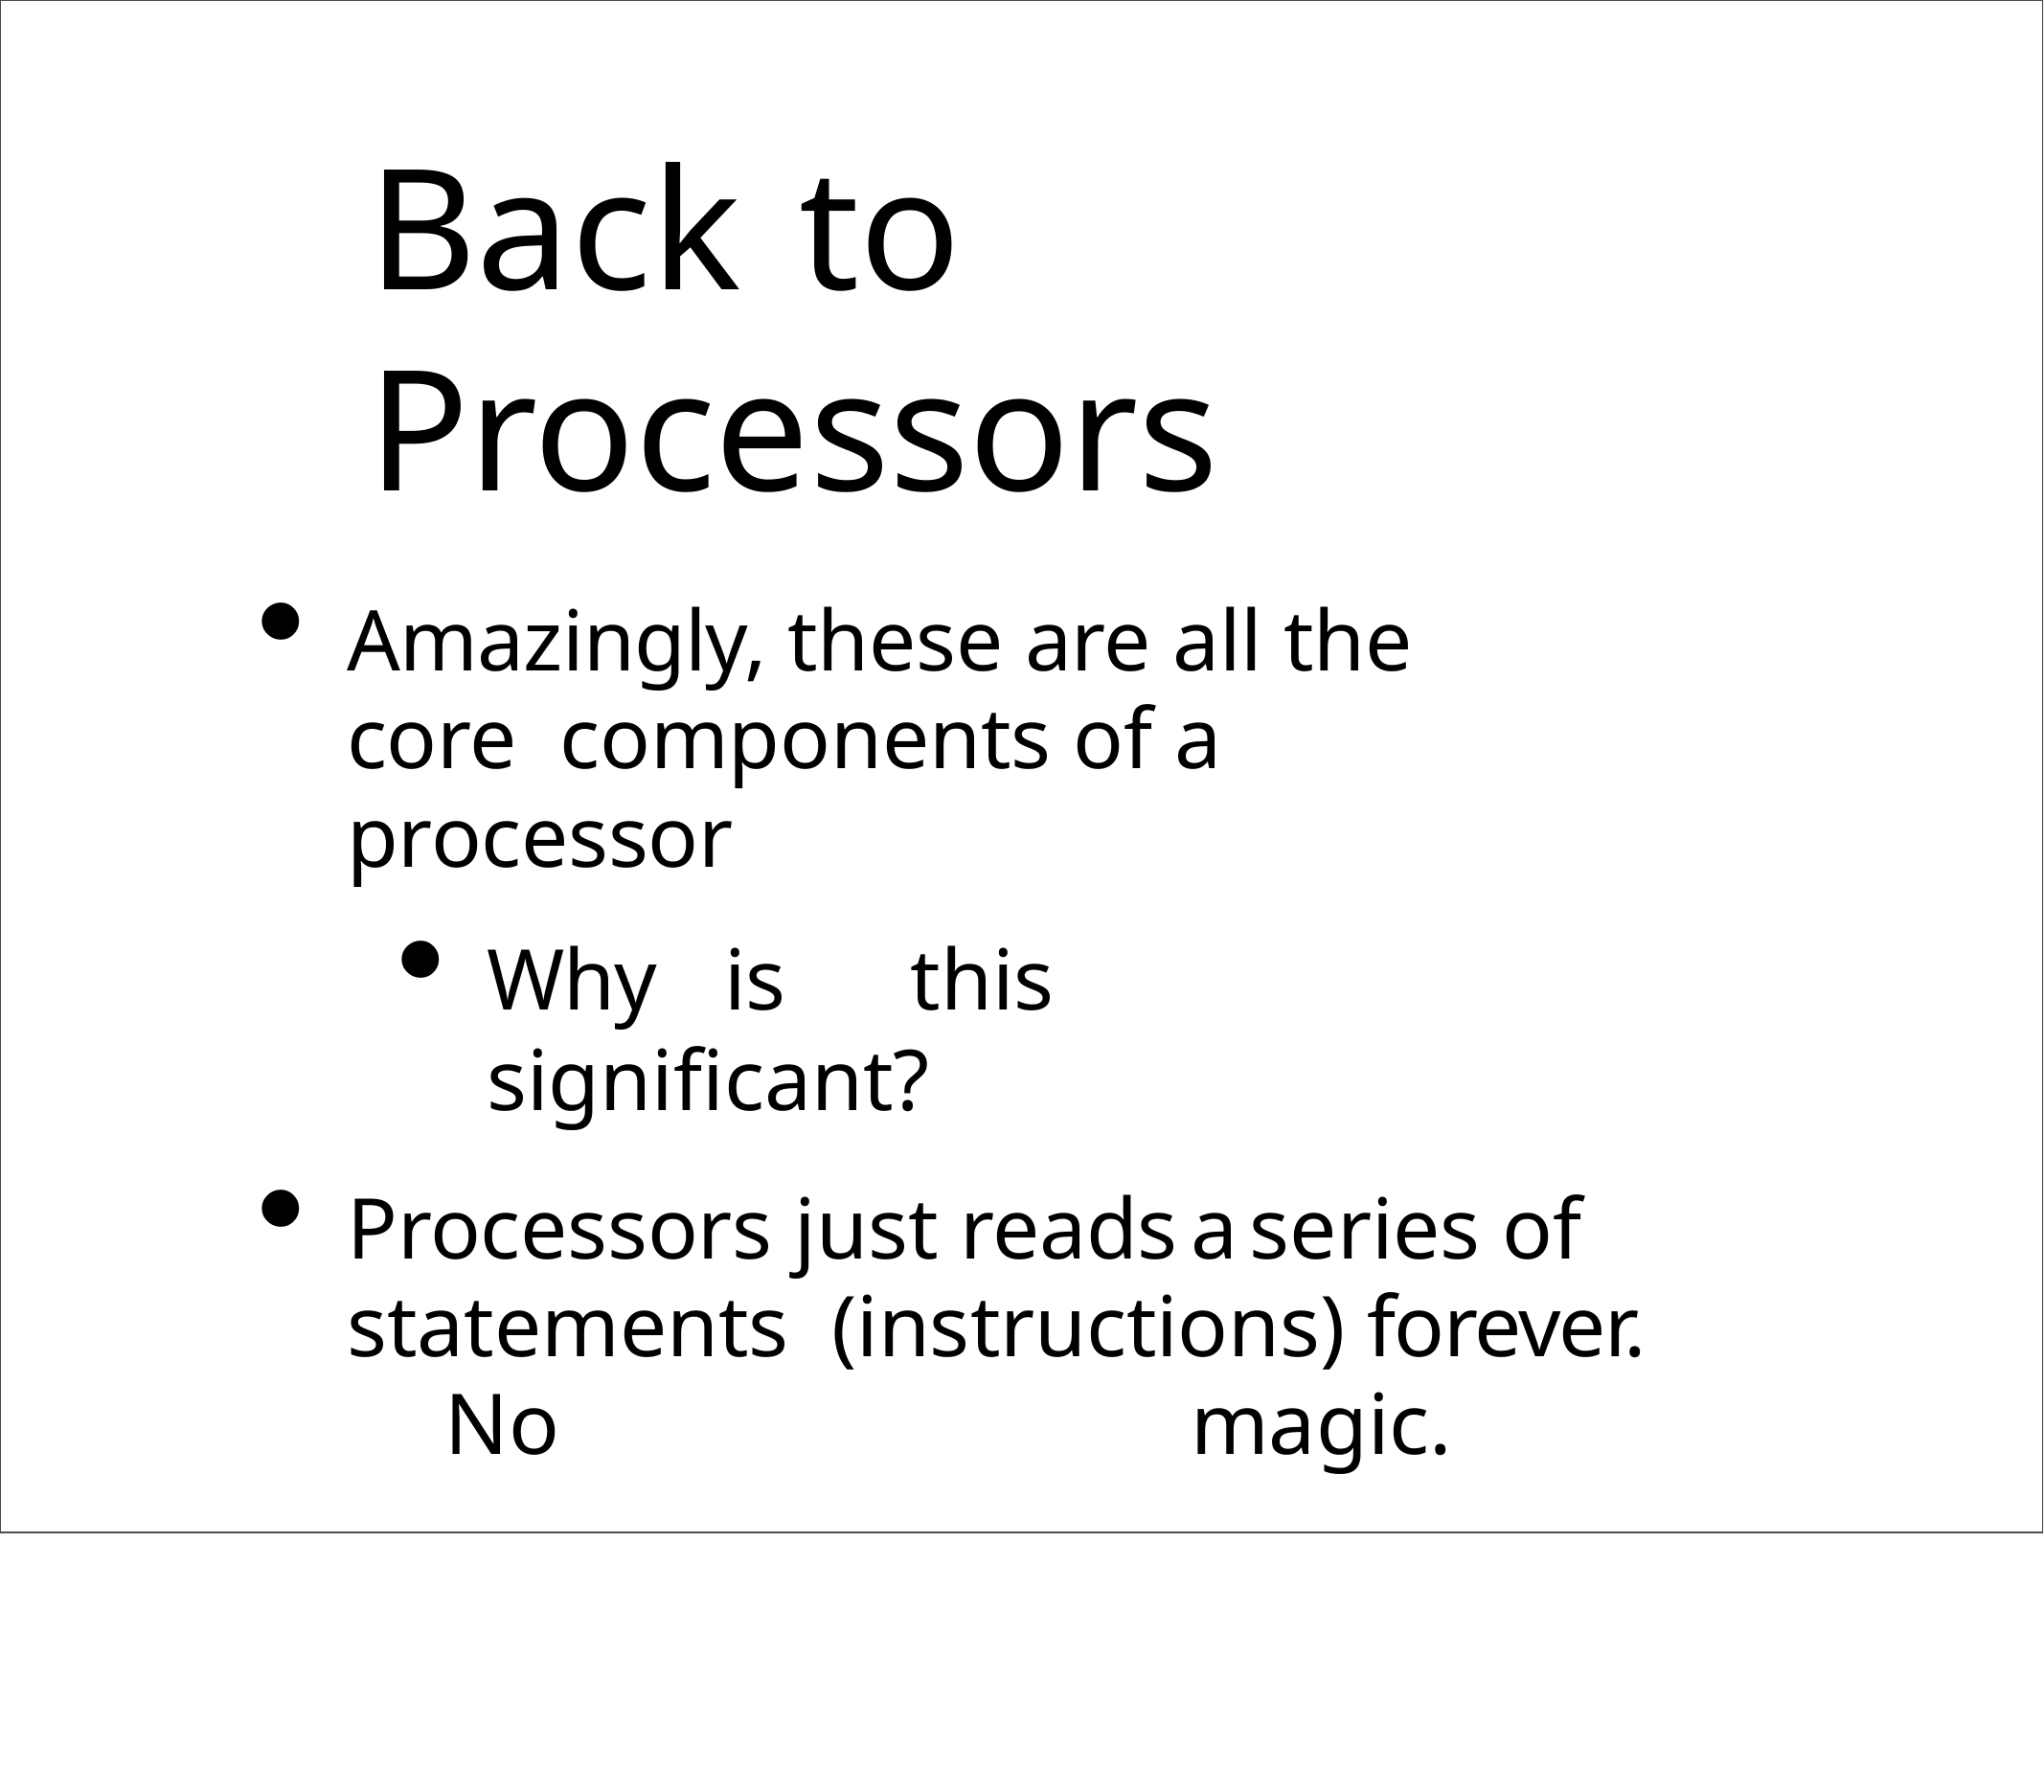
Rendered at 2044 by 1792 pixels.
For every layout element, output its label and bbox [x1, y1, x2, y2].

text_box [0, 0, 2044, 1532]
